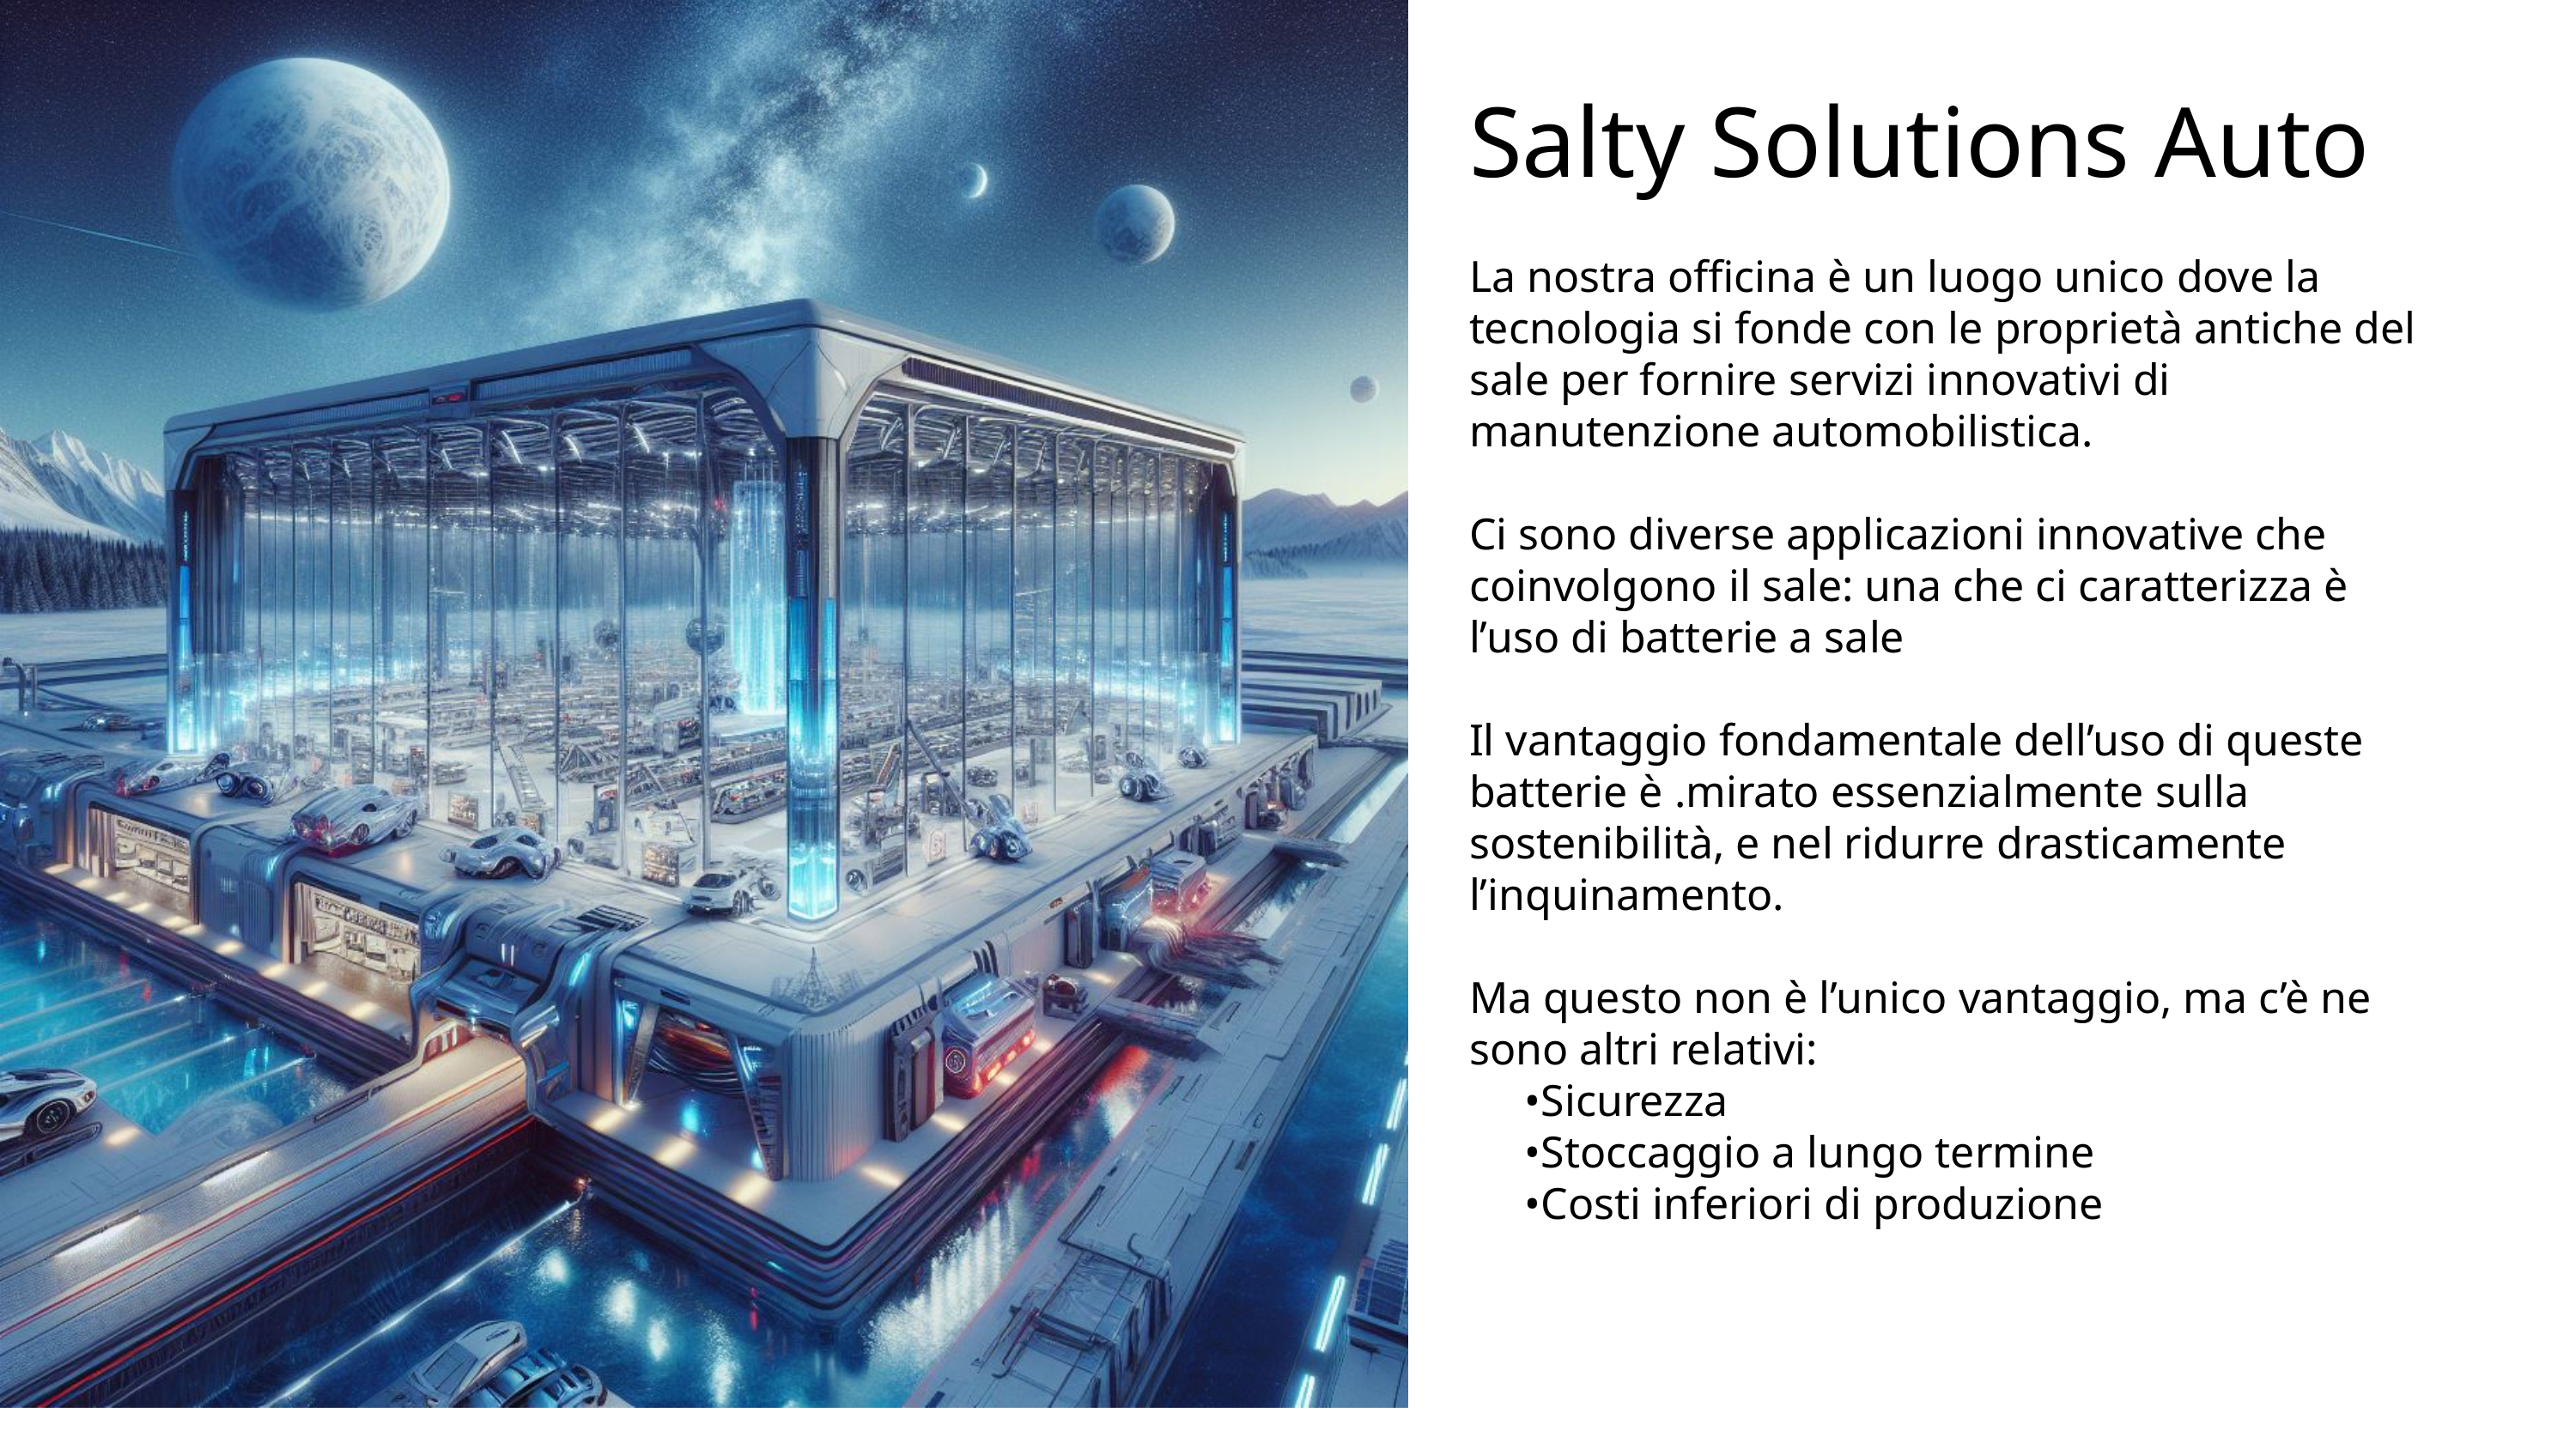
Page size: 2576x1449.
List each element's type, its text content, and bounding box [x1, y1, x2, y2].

text_box [0, 0, 1408, 1408]
text_box Salty Solutions Auto [1469, 81, 2446, 197]
text_box La nostra officina è un luogo unico dove la tecnologia si fonde con le proprietà antiche del sale per fornire servizi innovativi di manutenzione automobilistica. Ci sono diverse applicazioni innovative che coinvolgono il sale: una che ci caratterizza è l’uso di batterie a sale Il vantaggio fondamentale dell’uso di queste batterie è .mirato essenzialmente sulla sostenibilità, e nel ridurre drasticamente l’inquinamento. Ma questo non è l’unico vantaggio, ma c’è ne sono altri relativi: •Sicurezza •Stoccaggio a lungo termine •Costi inferiori di produzione [1469, 249, 2446, 1280]
